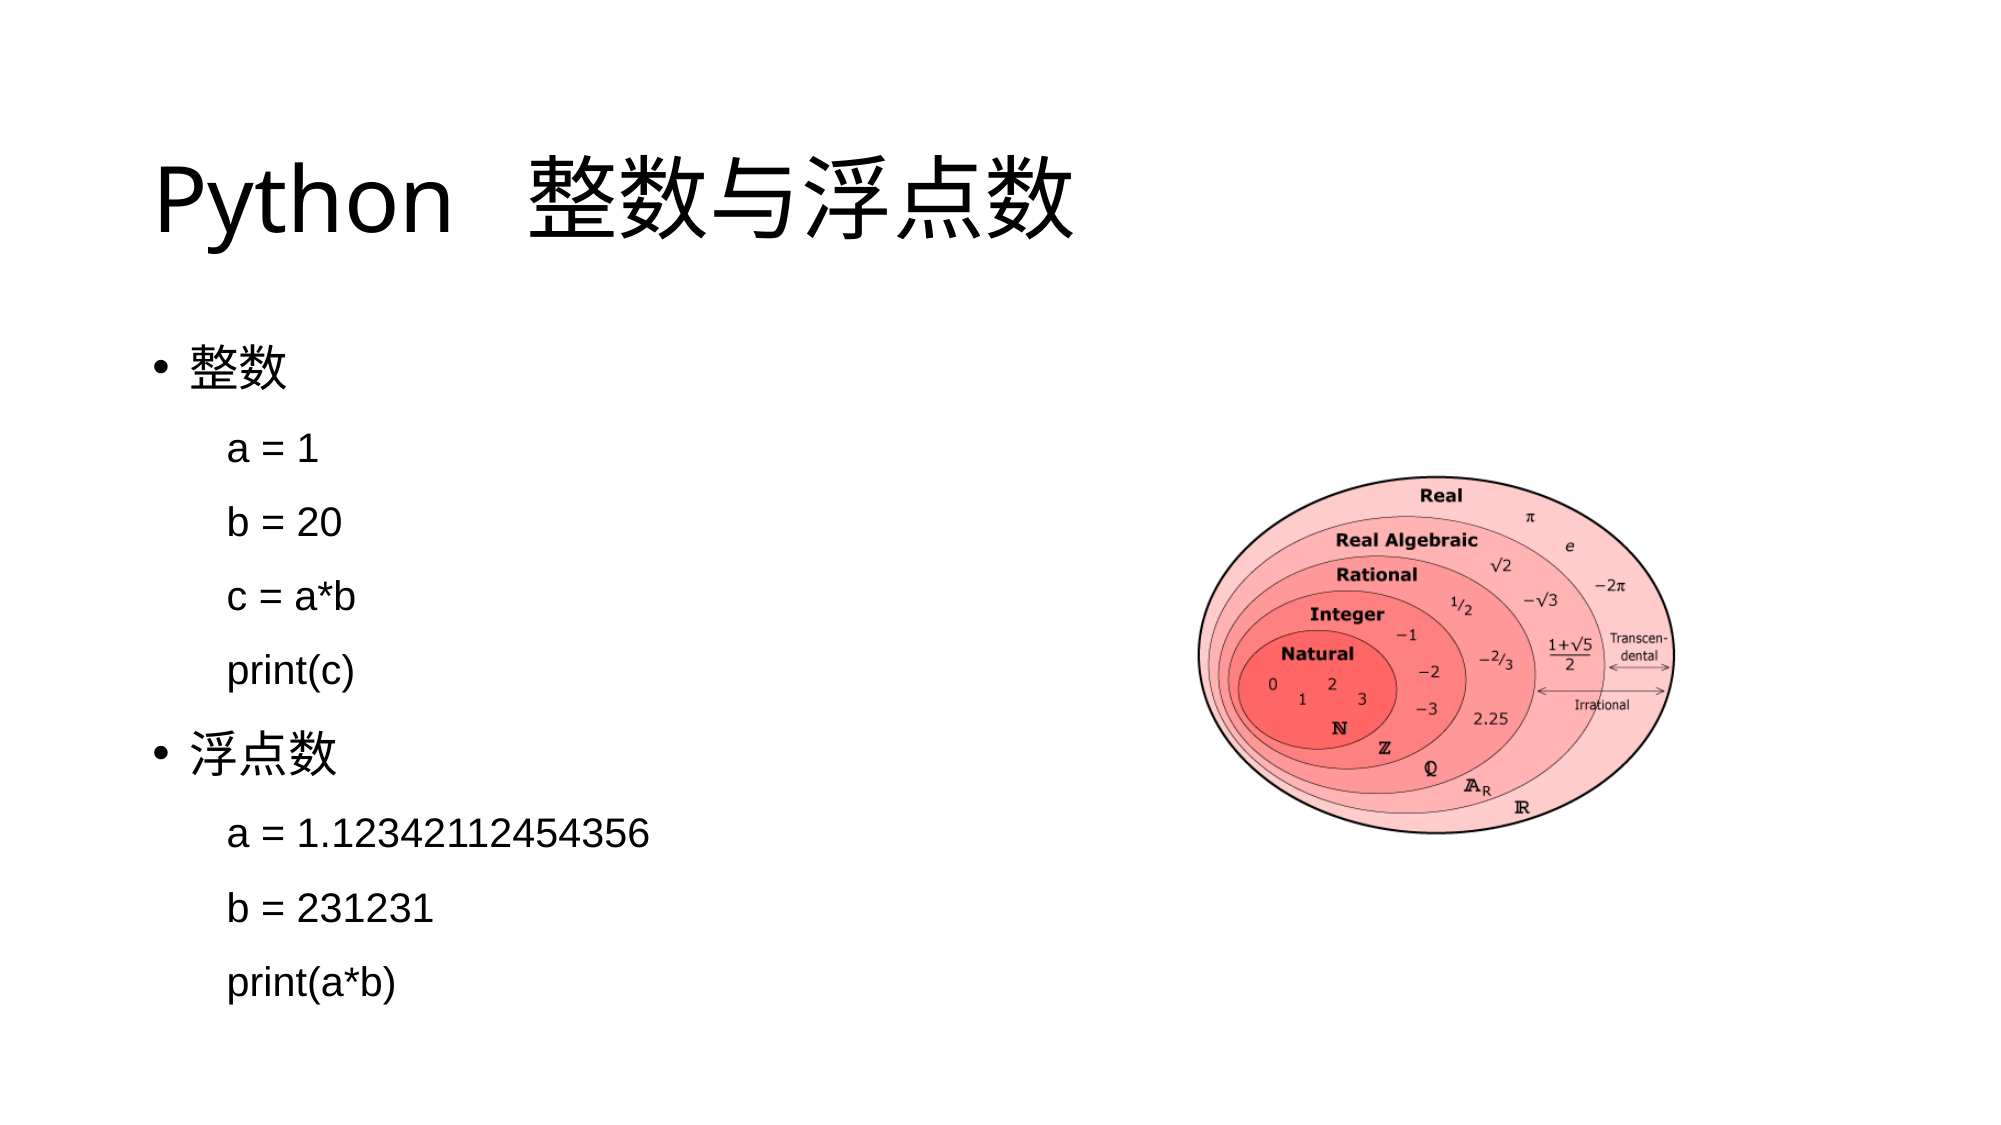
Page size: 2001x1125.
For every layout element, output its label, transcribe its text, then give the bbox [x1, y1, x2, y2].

list 整数 a = 1 b = 20 c = a*b print(c) 浮点数 a = 1.12342112454356 b = 231231 print(a*b) [137, 299, 988, 1014]
title Python 整数与浮点数 [137, 59, 1863, 278]
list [1179, 462, 1696, 851]
